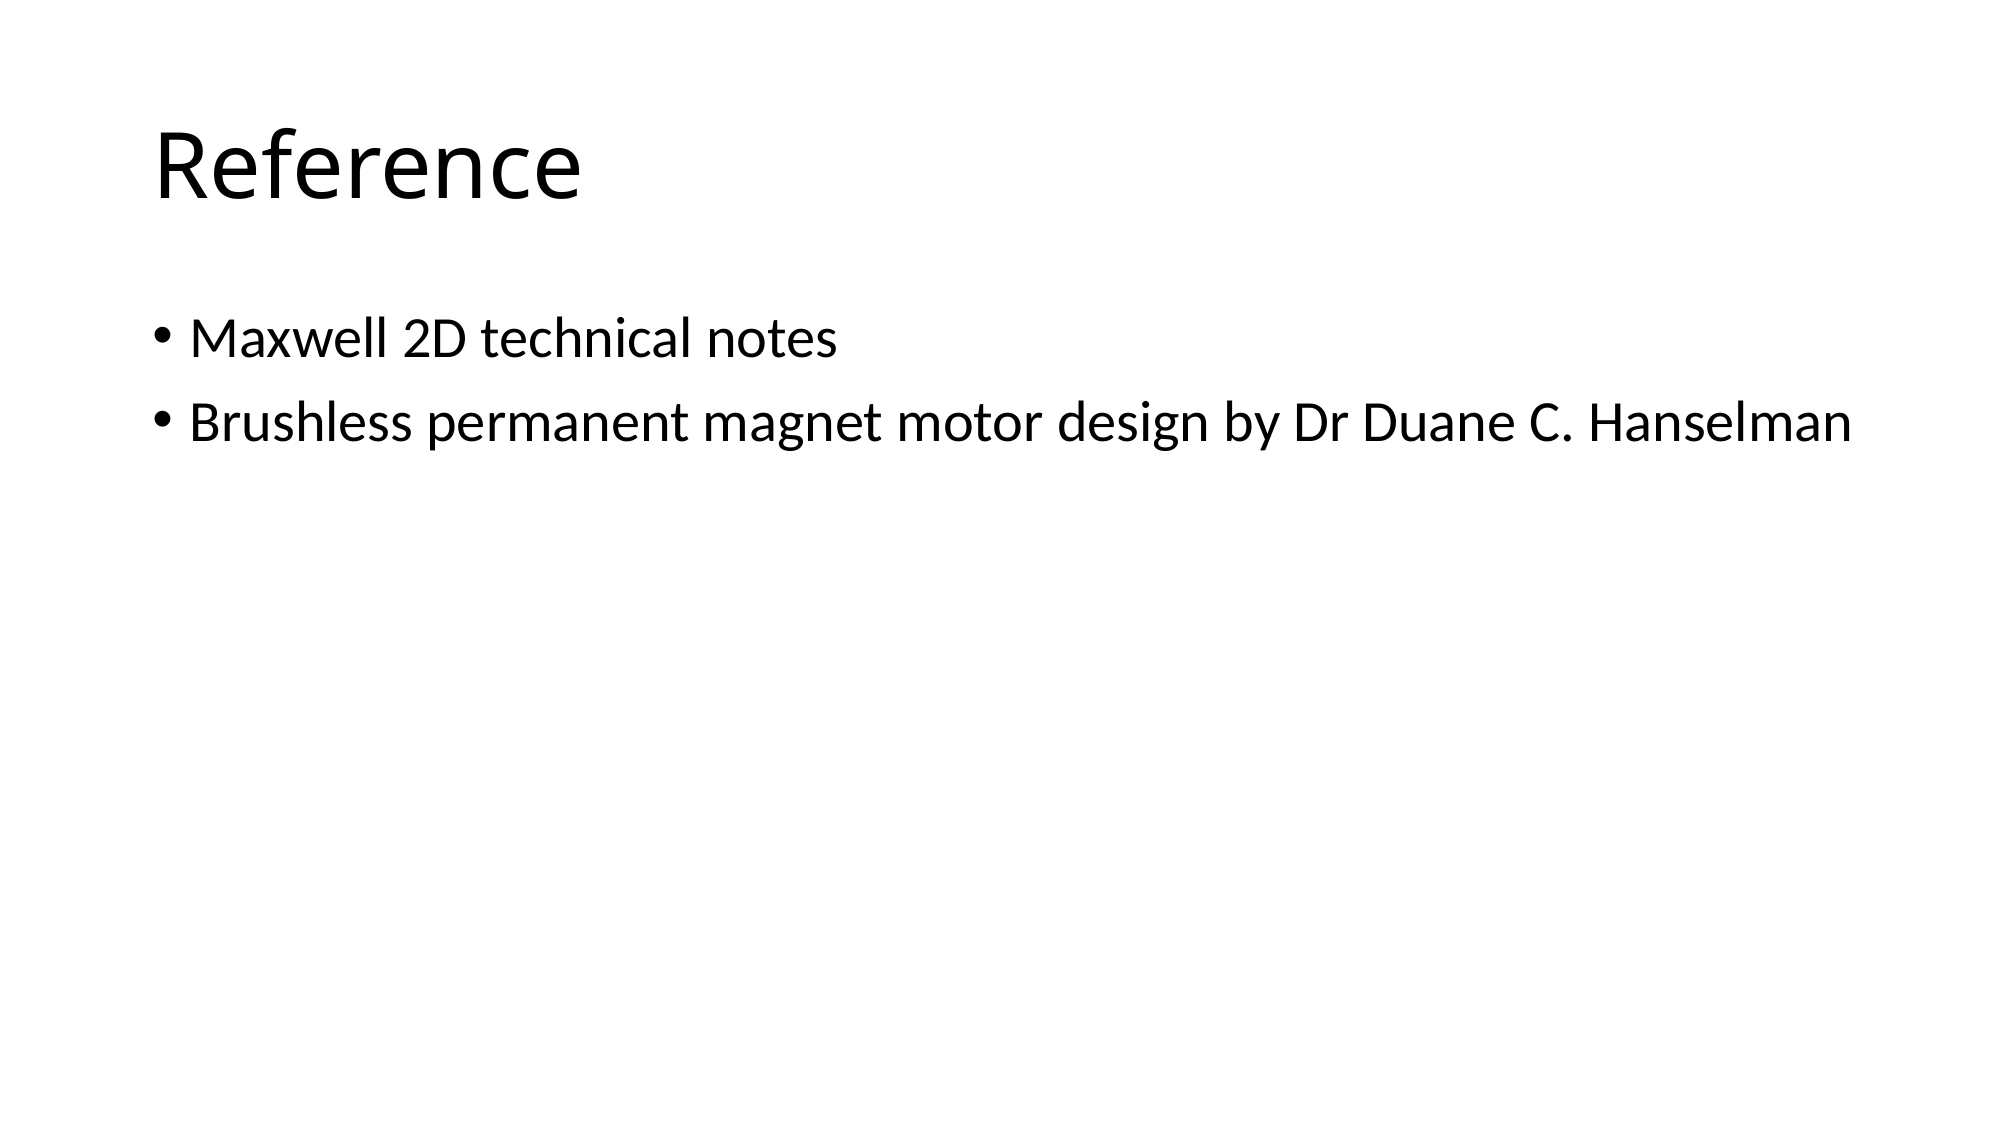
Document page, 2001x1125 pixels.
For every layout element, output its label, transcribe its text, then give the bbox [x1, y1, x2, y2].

title Reference [137, 59, 1863, 278]
list Maxwell 2D technical notes Brushless permanent magnet motor design by Dr Duane C. Hanselman [137, 299, 1893, 1014]
